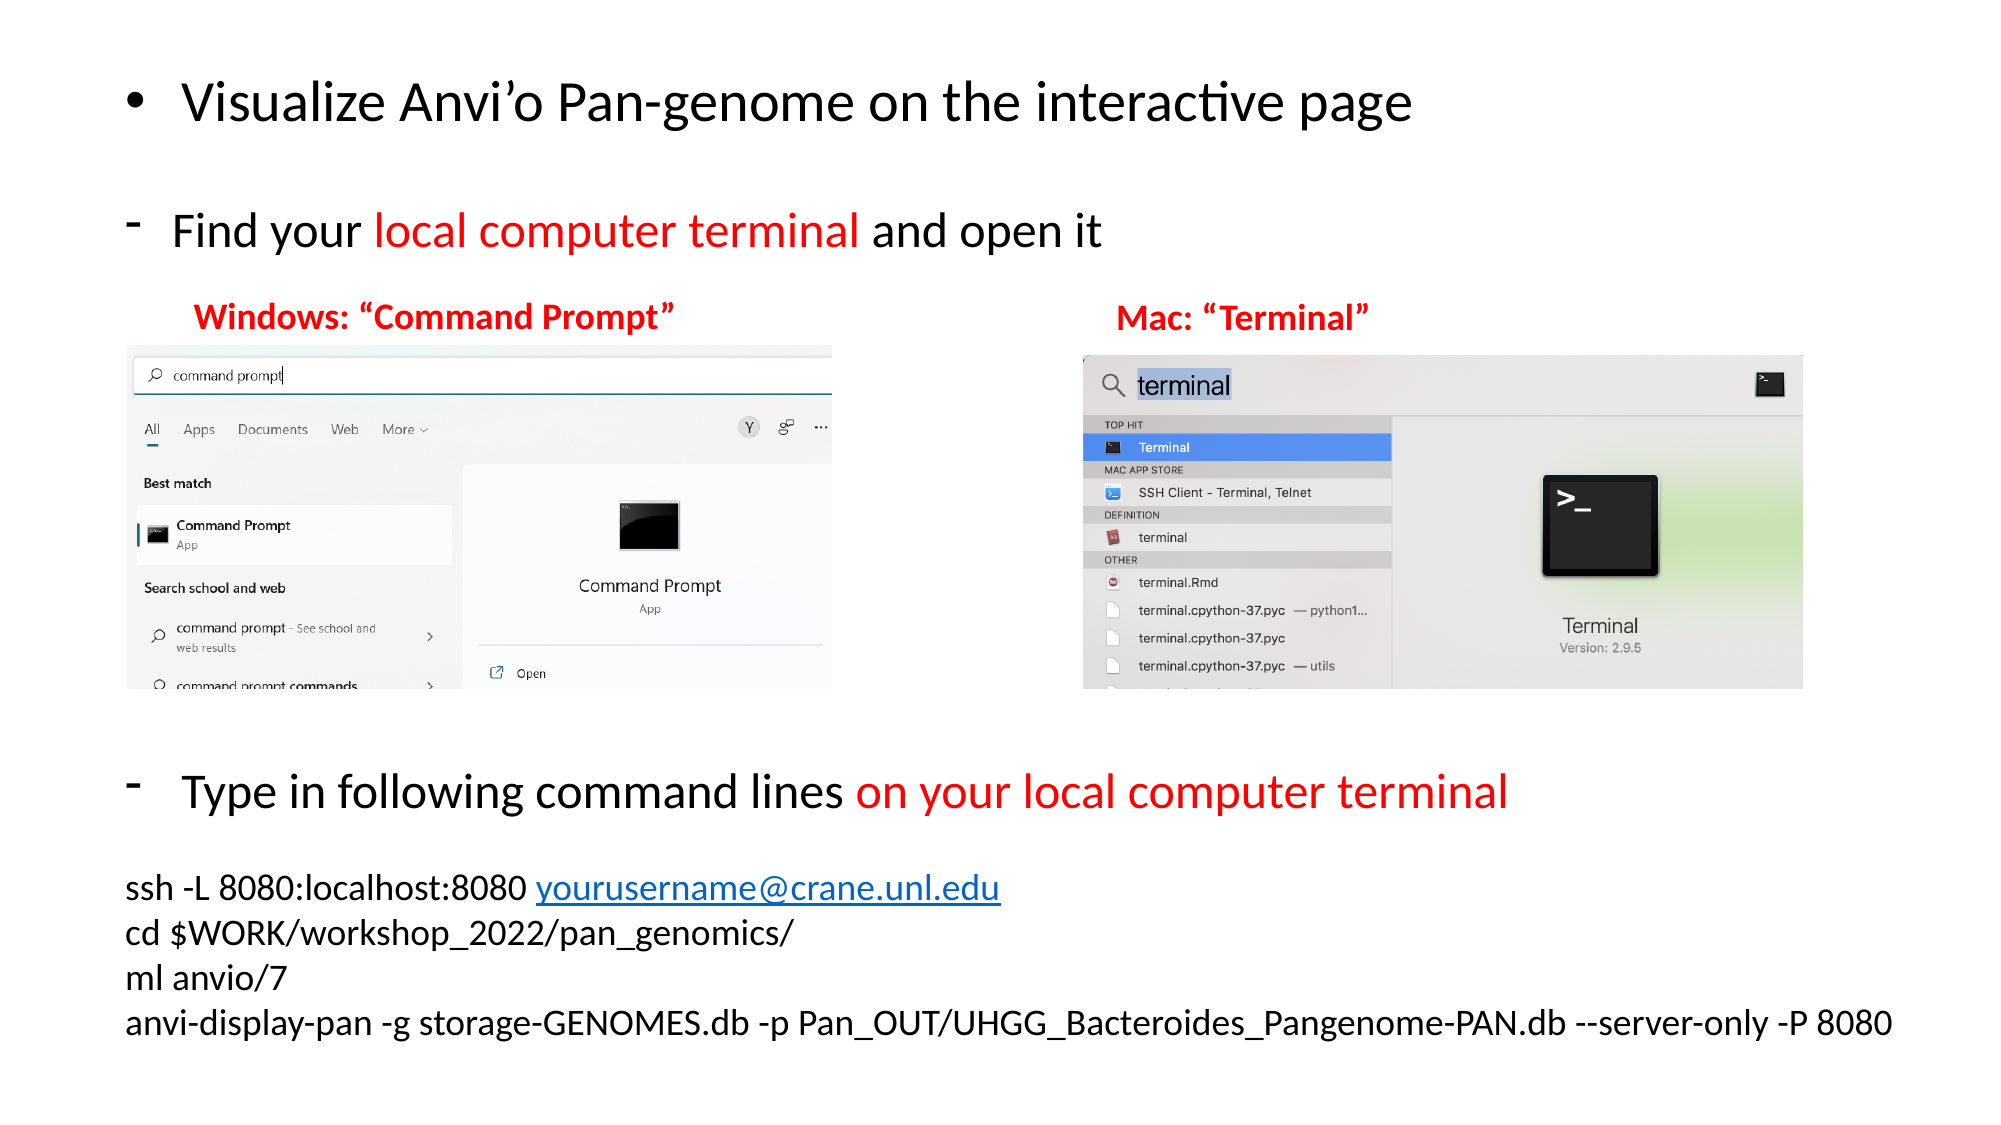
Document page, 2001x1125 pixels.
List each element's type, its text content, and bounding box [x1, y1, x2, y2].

text_box Find your local computer terminal and open it [110, 190, 1421, 265]
text_box Mac: “Terminal” [1101, 285, 1628, 346]
picture [1083, 355, 1803, 689]
text_box Visualize Anvi’o Pan-genome on the interactive page [110, 58, 1611, 148]
text_box Type in following command lines on your local computer terminal ssh -L 8080:localhost:8080 yourusername@crane.unl.edu cd $WORK/workshop_2022/pan_genomics/ ml anvio/7 anvi-display-pan -g storage-GENOMES.db -p Pan_OUT/UHGG_Bacteroides_Pangenome-PAN.db --server-only -P 8080 [110, 750, 1934, 1051]
text_box Windows: “Command Prompt” [178, 284, 695, 345]
picture [127, 345, 832, 689]
